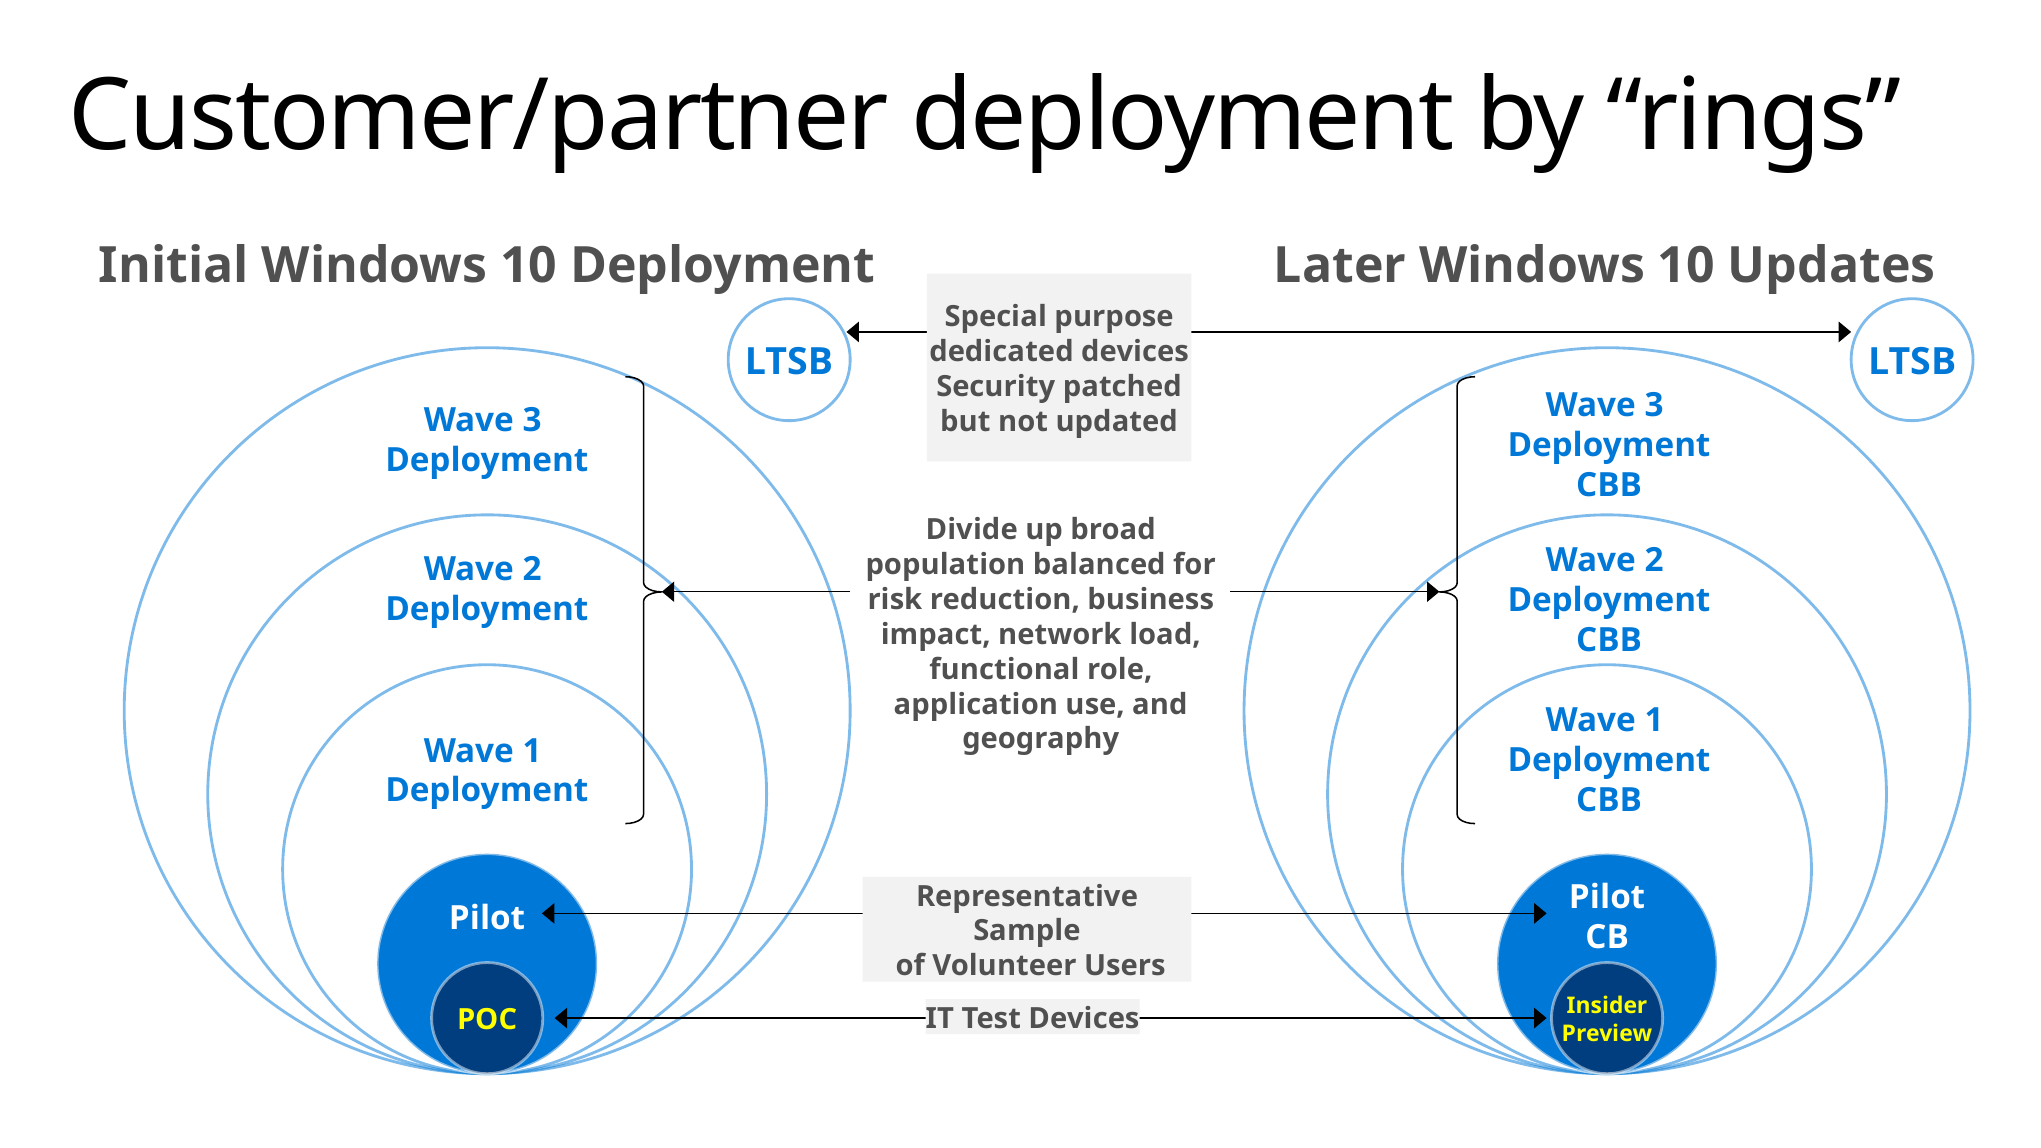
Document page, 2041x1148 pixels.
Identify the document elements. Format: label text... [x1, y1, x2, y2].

text_box Special purpose dedicated devices Security patched but not updated [926, 273, 1192, 331]
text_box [1243, 347, 1971, 1074]
text_box LTSB [1852, 298, 1974, 376]
text_box Later Windows 10 Updates [1243, 208, 1966, 317]
text_box IT Test Devices [925, 1019, 1140, 1035]
text_box Divide up broad population balanced for risk reduction, business impact, network load, functional role, application use, and geography [851, 486, 1230, 779]
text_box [625, 376, 851, 824]
text_box Representative Sample of Volunteer Users [862, 876, 1192, 913]
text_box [123, 347, 851, 1074]
text_box Initial Windows 10 Deployment [68, 208, 906, 317]
text_box IT Test Devices [925, 999, 1140, 1017]
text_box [1230, 376, 1476, 824]
title Customer/partner deployment by “rings” [45, 48, 1996, 199]
text_box Representative Sample of Volunteer Users [862, 914, 1192, 982]
text_box Special purpose dedicated devices Security patched but not updated [926, 333, 1192, 462]
text_box LTSB [729, 298, 849, 347]
